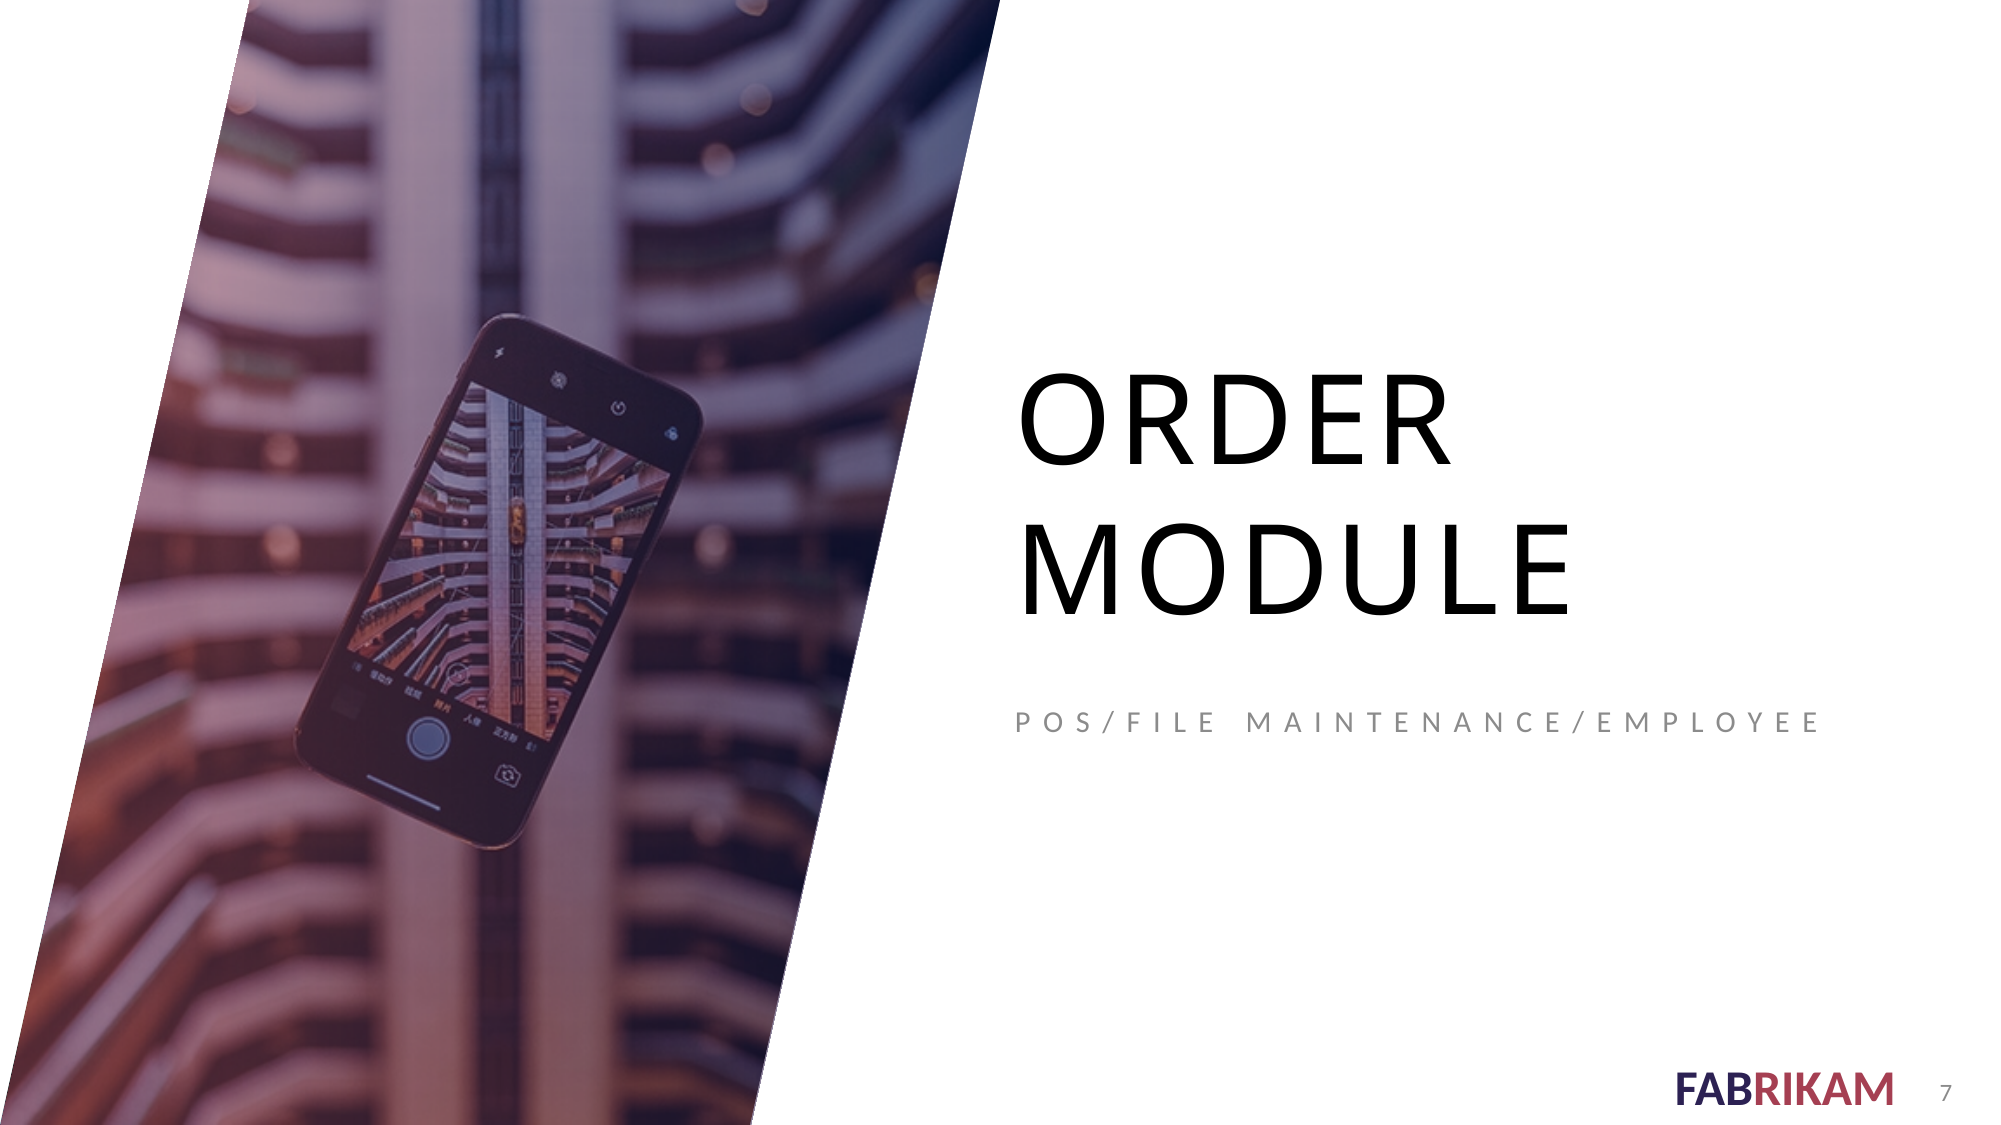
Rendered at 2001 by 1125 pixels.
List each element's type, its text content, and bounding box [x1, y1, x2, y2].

picture [0, 0, 1000, 1125]
list POS/FILE MAINTENANCE/EMPLOYEE [1000, 690, 1862, 751]
slide_number 7 [1894, 1061, 1968, 1121]
title Order module [1000, 293, 1933, 686]
